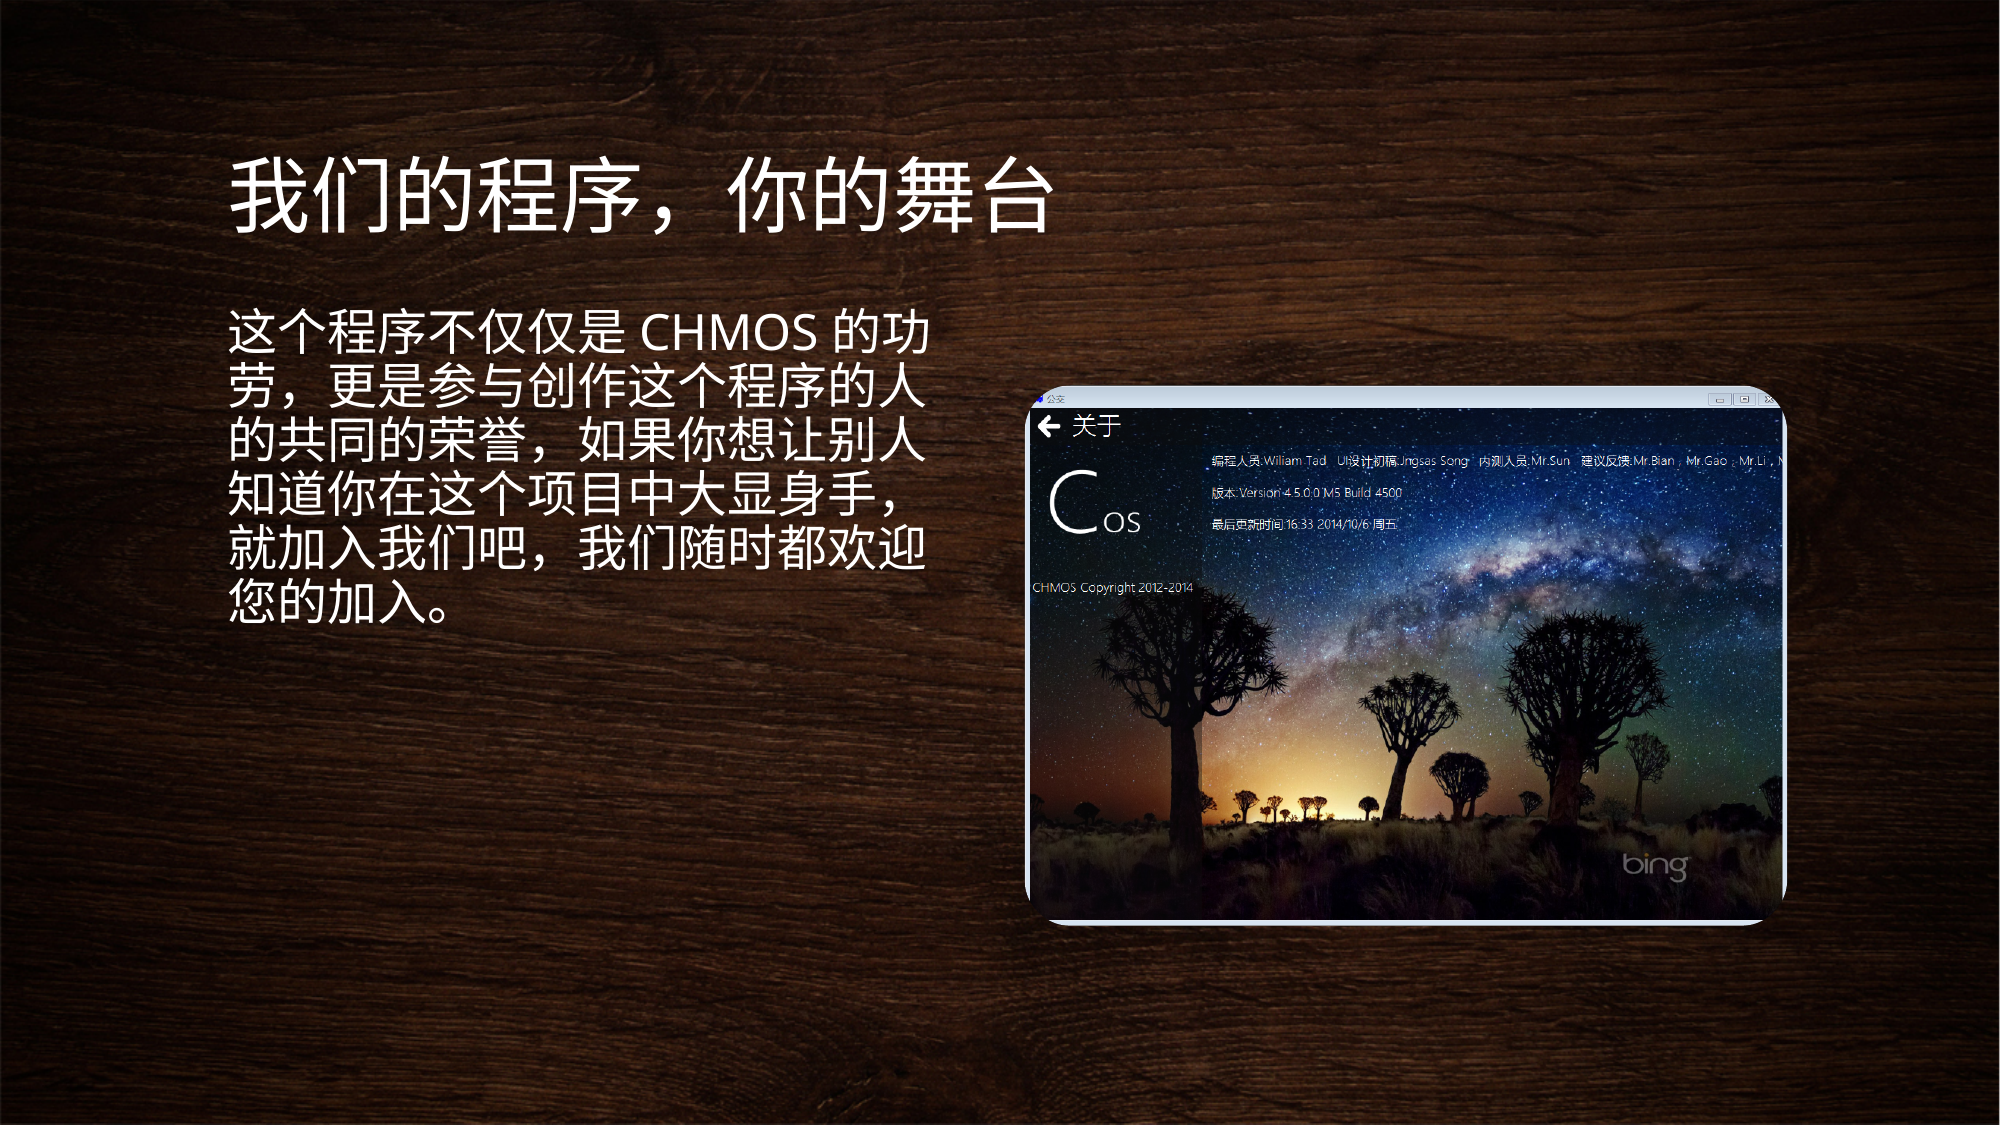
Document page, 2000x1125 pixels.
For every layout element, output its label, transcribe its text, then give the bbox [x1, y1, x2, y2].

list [1024, 384, 1788, 927]
picture [0, 0, 2000, 1125]
title 我们的程序，你的舞台 [212, 62, 1788, 250]
list 这个程序不仅仅是CHMOS的功劳，更是参与创作这个程序的人的共同的荣誉，如果你想让别人知道你在这个项目中大显身手，就加入我们吧，我们随时都欢迎您的加入。 [212, 299, 975, 1013]
